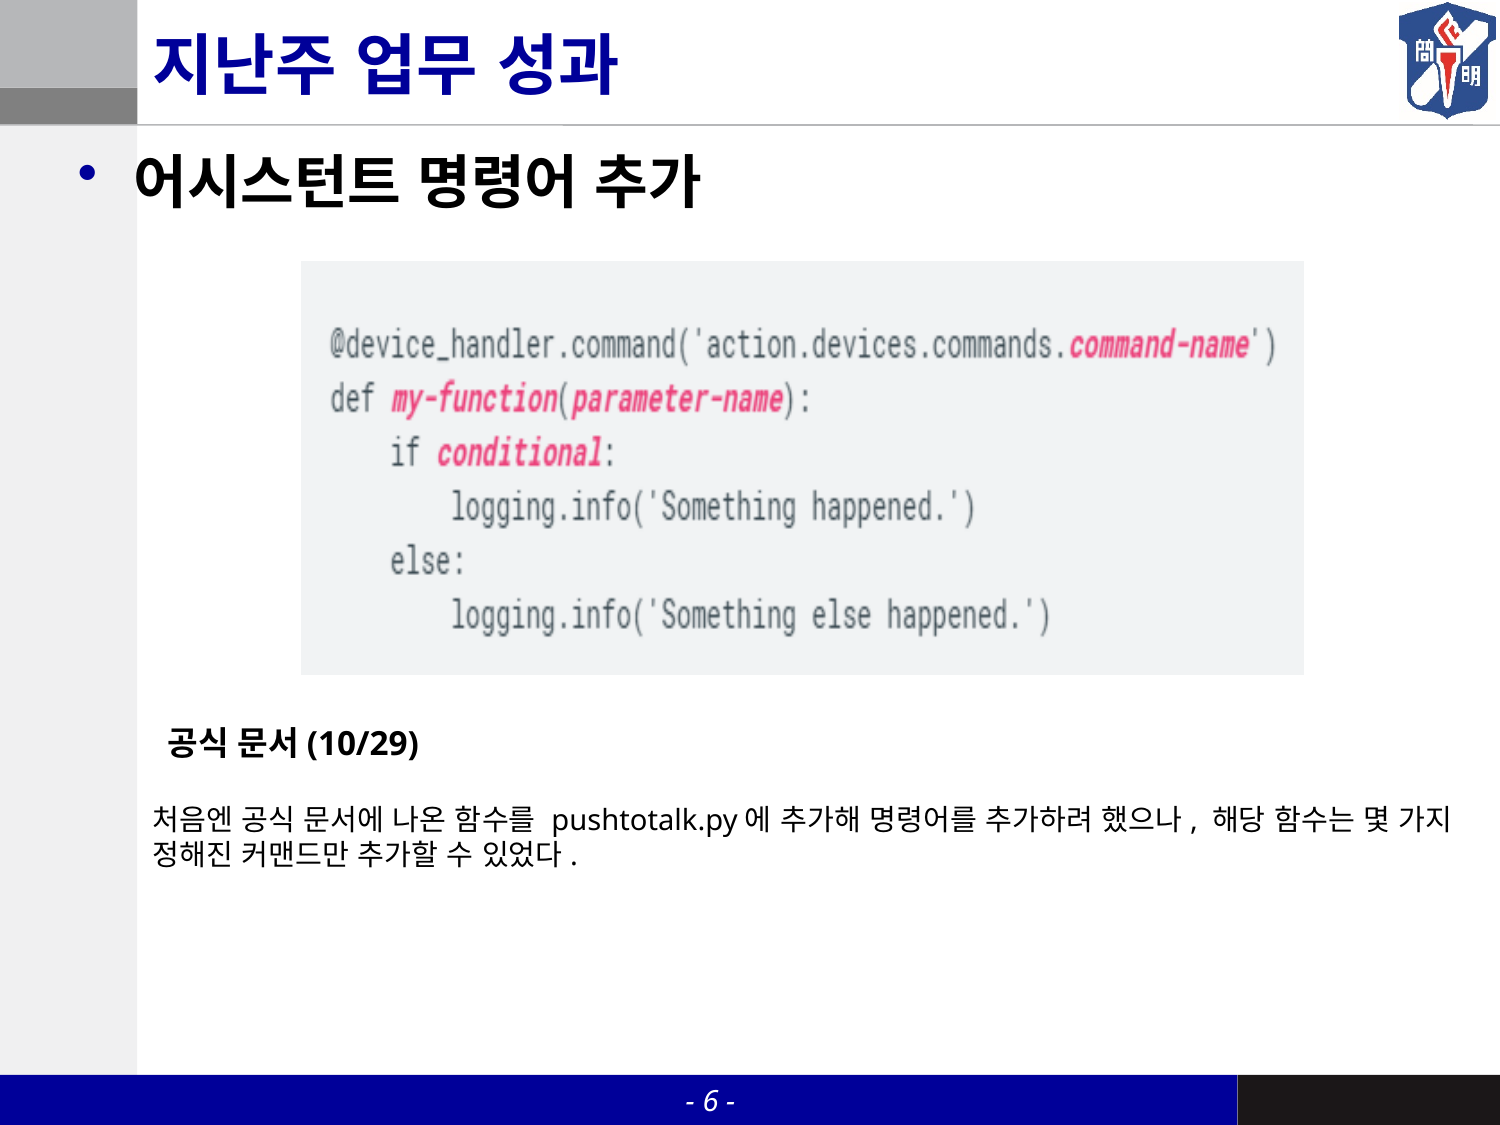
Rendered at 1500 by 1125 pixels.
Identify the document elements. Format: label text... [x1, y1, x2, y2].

picture [1399, 2, 1496, 120]
text_box 공식 문서(10/29) 처음엔 공식 문서에 나온 함수를 pushtotalk.py에 추가해 명령어를 추가하려 했으나, 해당 함수는 몇 가지 정해진 커맨드만 추가할 수 있었다. [137, 674, 1496, 879]
list 어시스턴트 명령어 추가 [62, 137, 1422, 1057]
picture [300, 260, 1304, 675]
title 지난주 업무 성과 [137, 9, 1400, 116]
